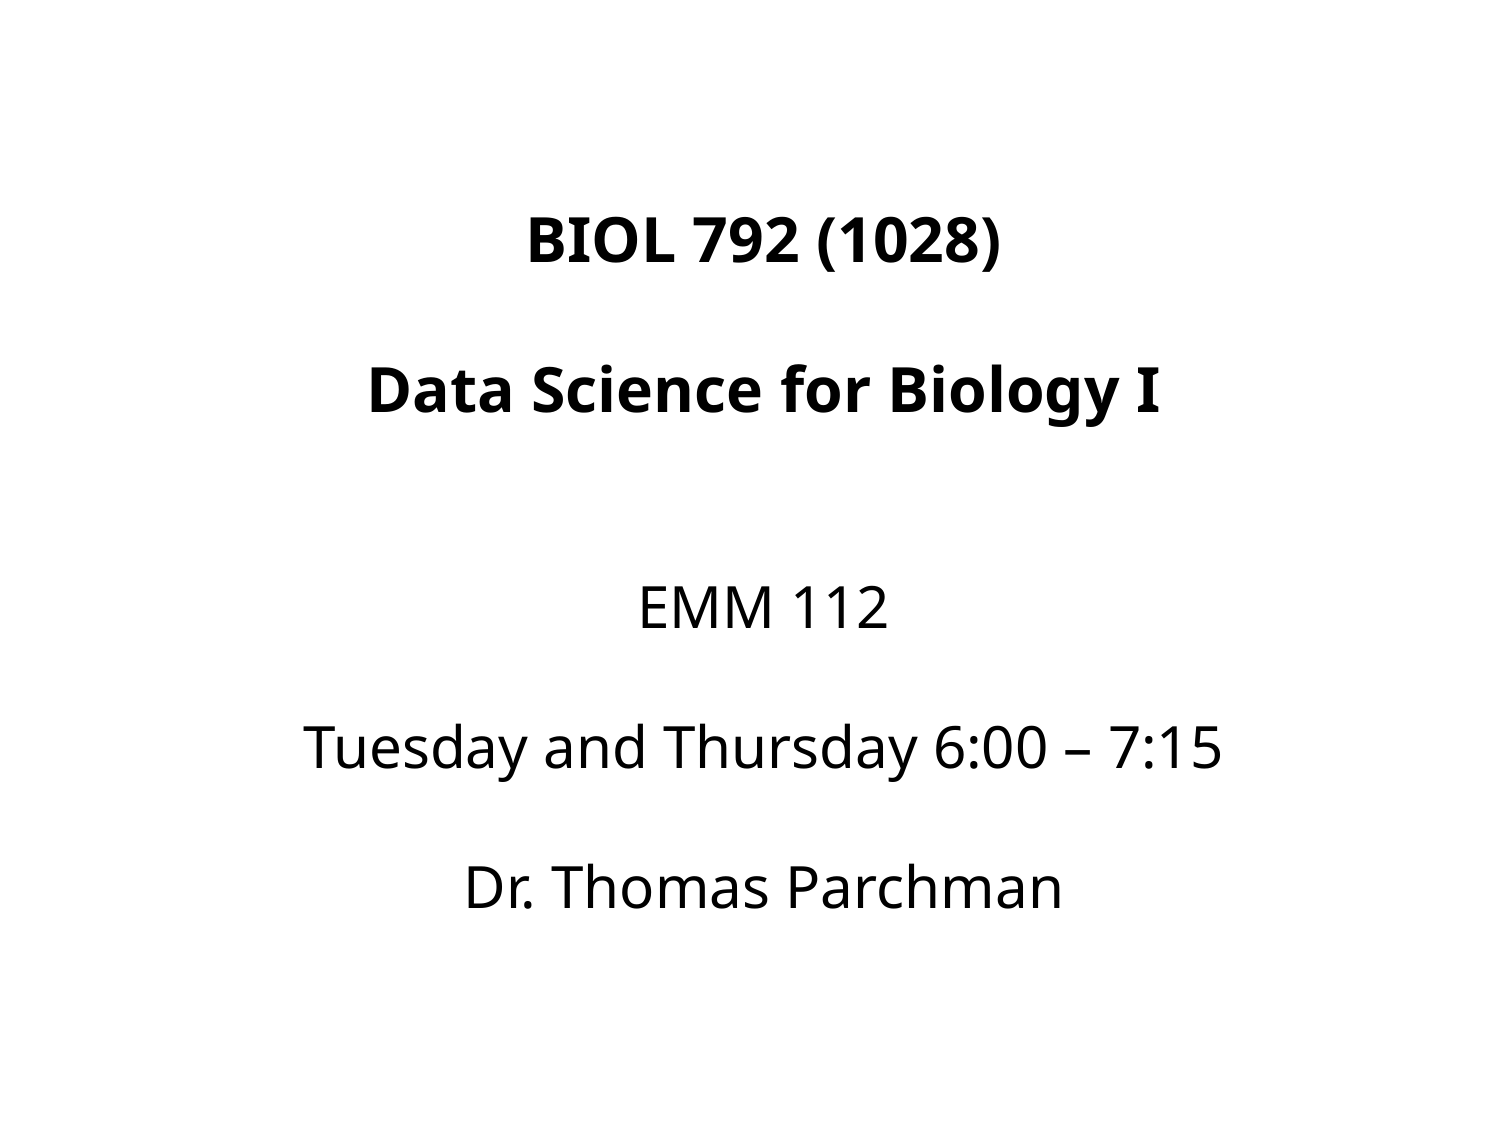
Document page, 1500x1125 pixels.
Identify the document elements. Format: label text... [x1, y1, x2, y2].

text_box BIOL 792 (1028) Data Science for Biology I EMM 112 Tuesday and Thursday 6:00 – 7:15 Dr. Thomas Parchman [289, 192, 1239, 928]
